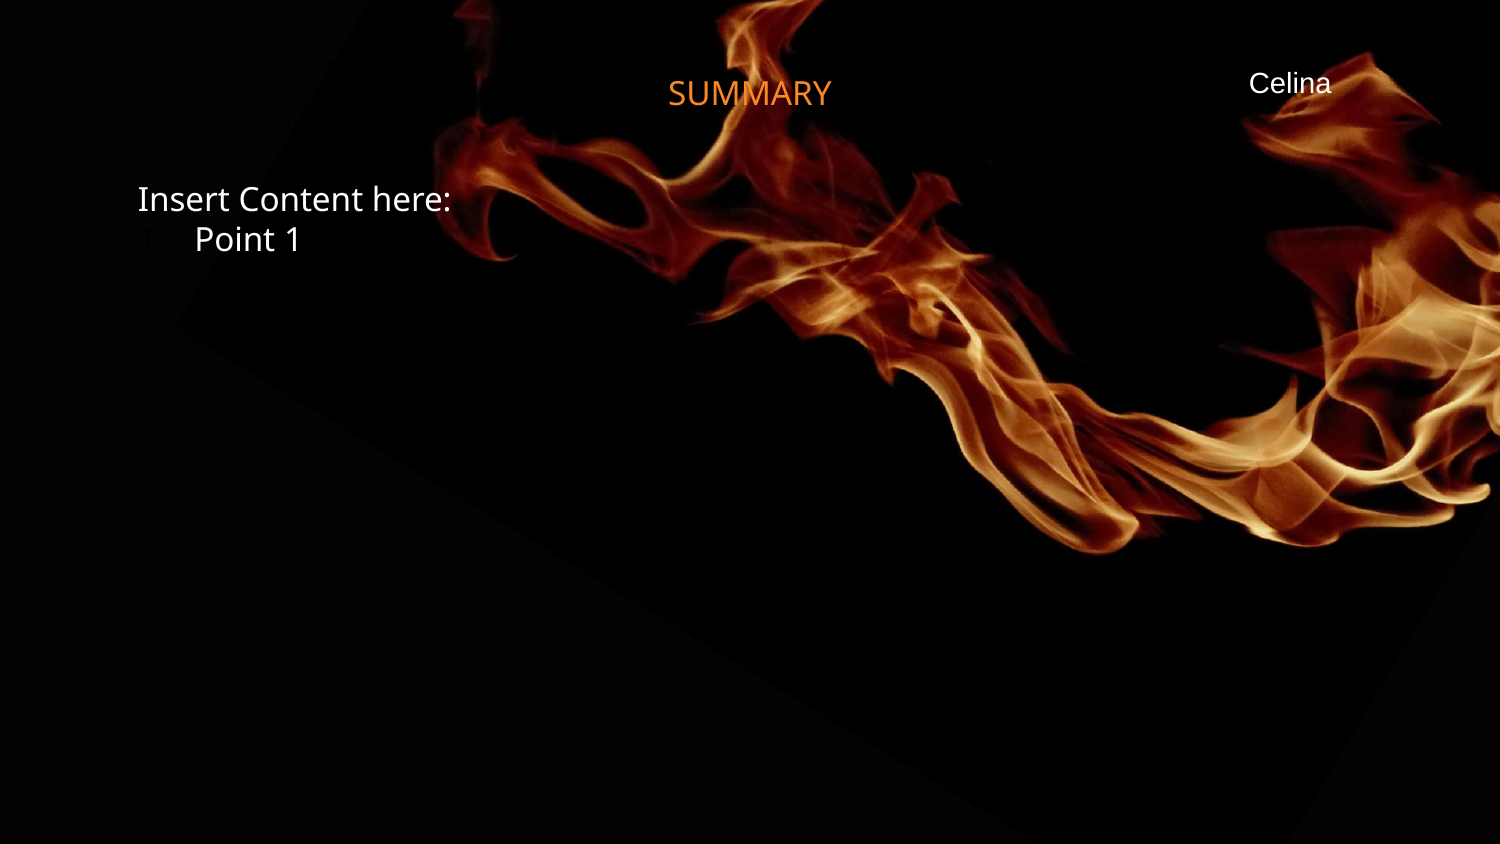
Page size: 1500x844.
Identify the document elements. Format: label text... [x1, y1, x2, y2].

text_box Celina [1234, 56, 1377, 107]
title SUMMARY [51, 56, 1449, 151]
text_box Insert Content here: Point 1 [123, 163, 1235, 659]
picture [0, 0, 1500, 844]
